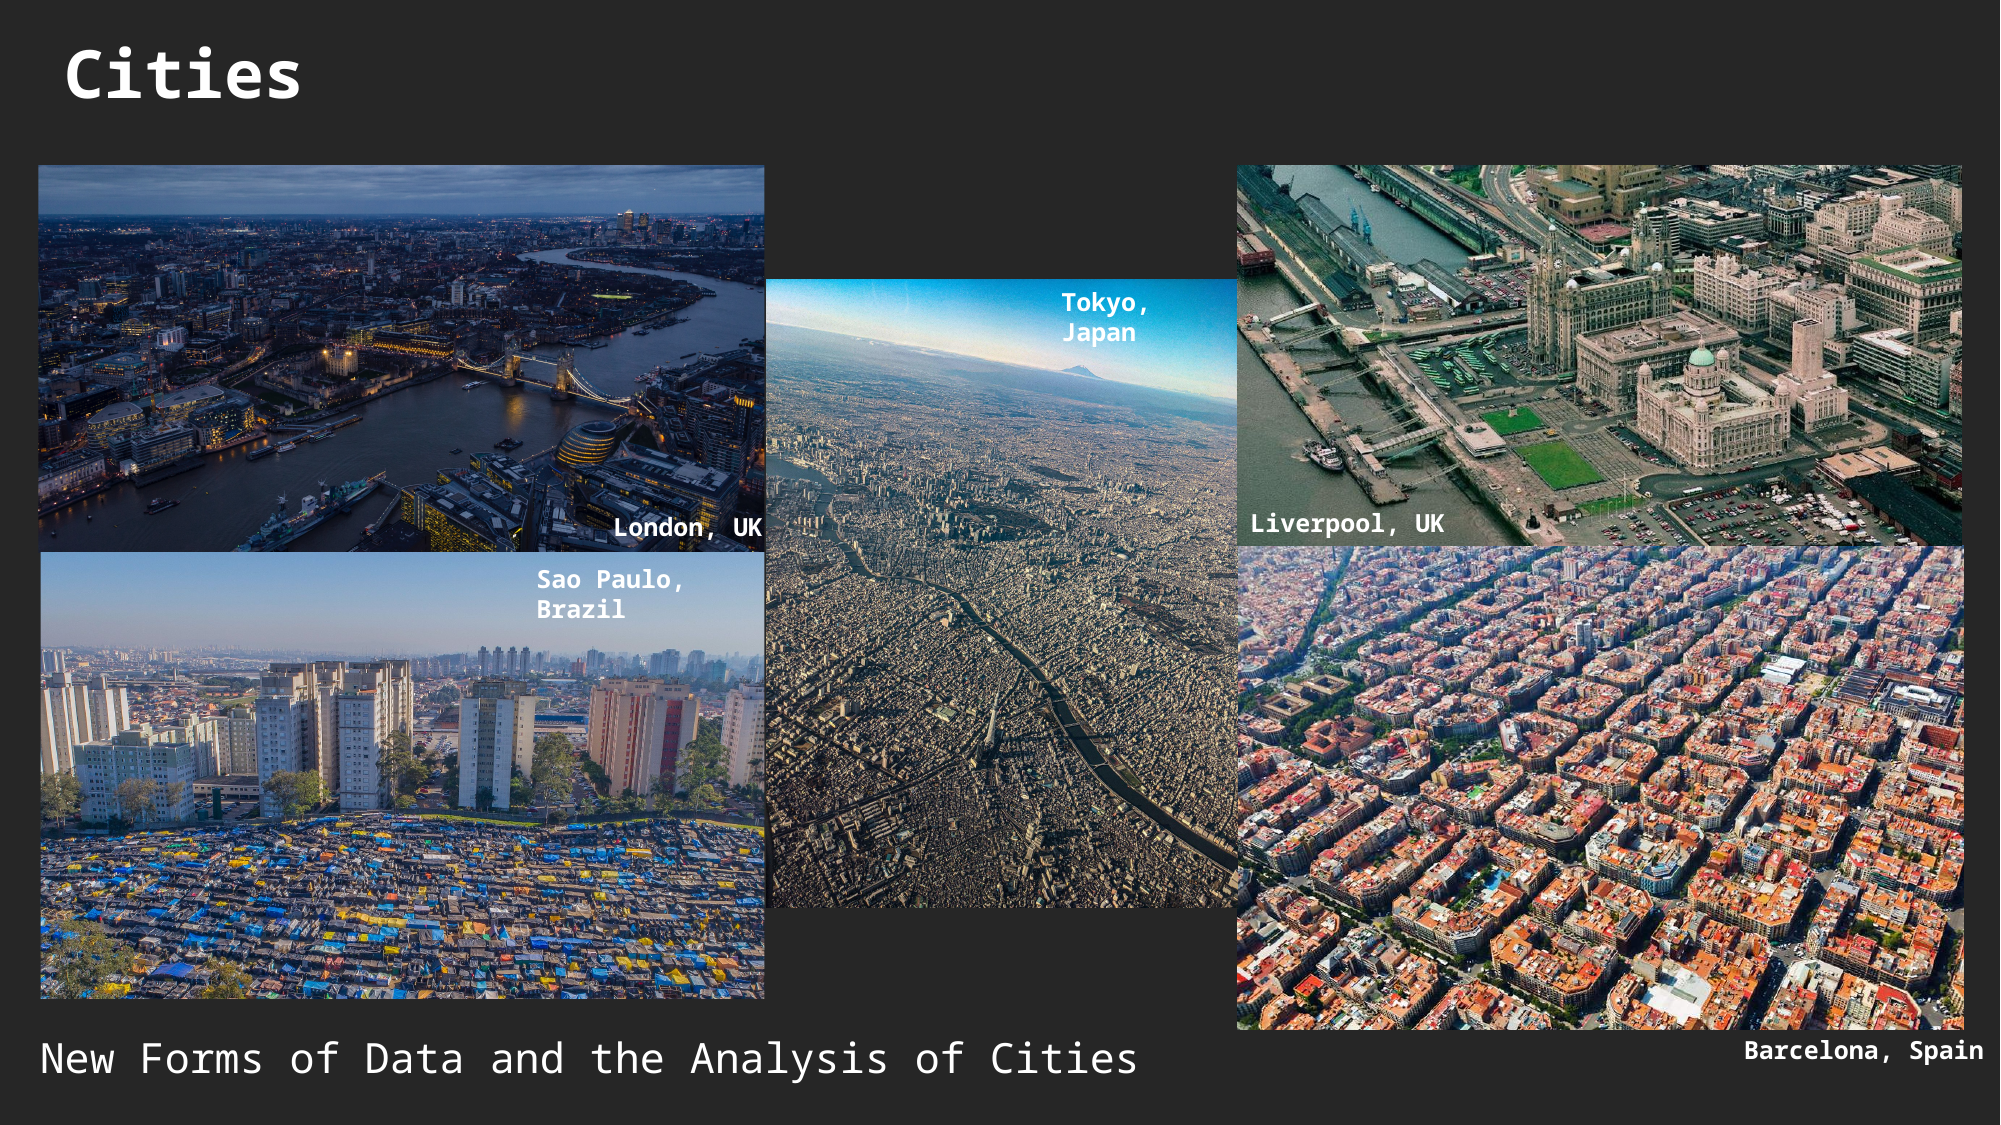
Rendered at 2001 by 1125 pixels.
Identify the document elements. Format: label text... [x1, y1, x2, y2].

picture [38, 165, 1964, 1030]
text_box New Forms of Data and the Analysis of Cities [24, 1024, 1667, 1090]
text_box Barcelona, Spain [1729, 1026, 2000, 1072]
text_box Cities [0, 24, 480, 120]
